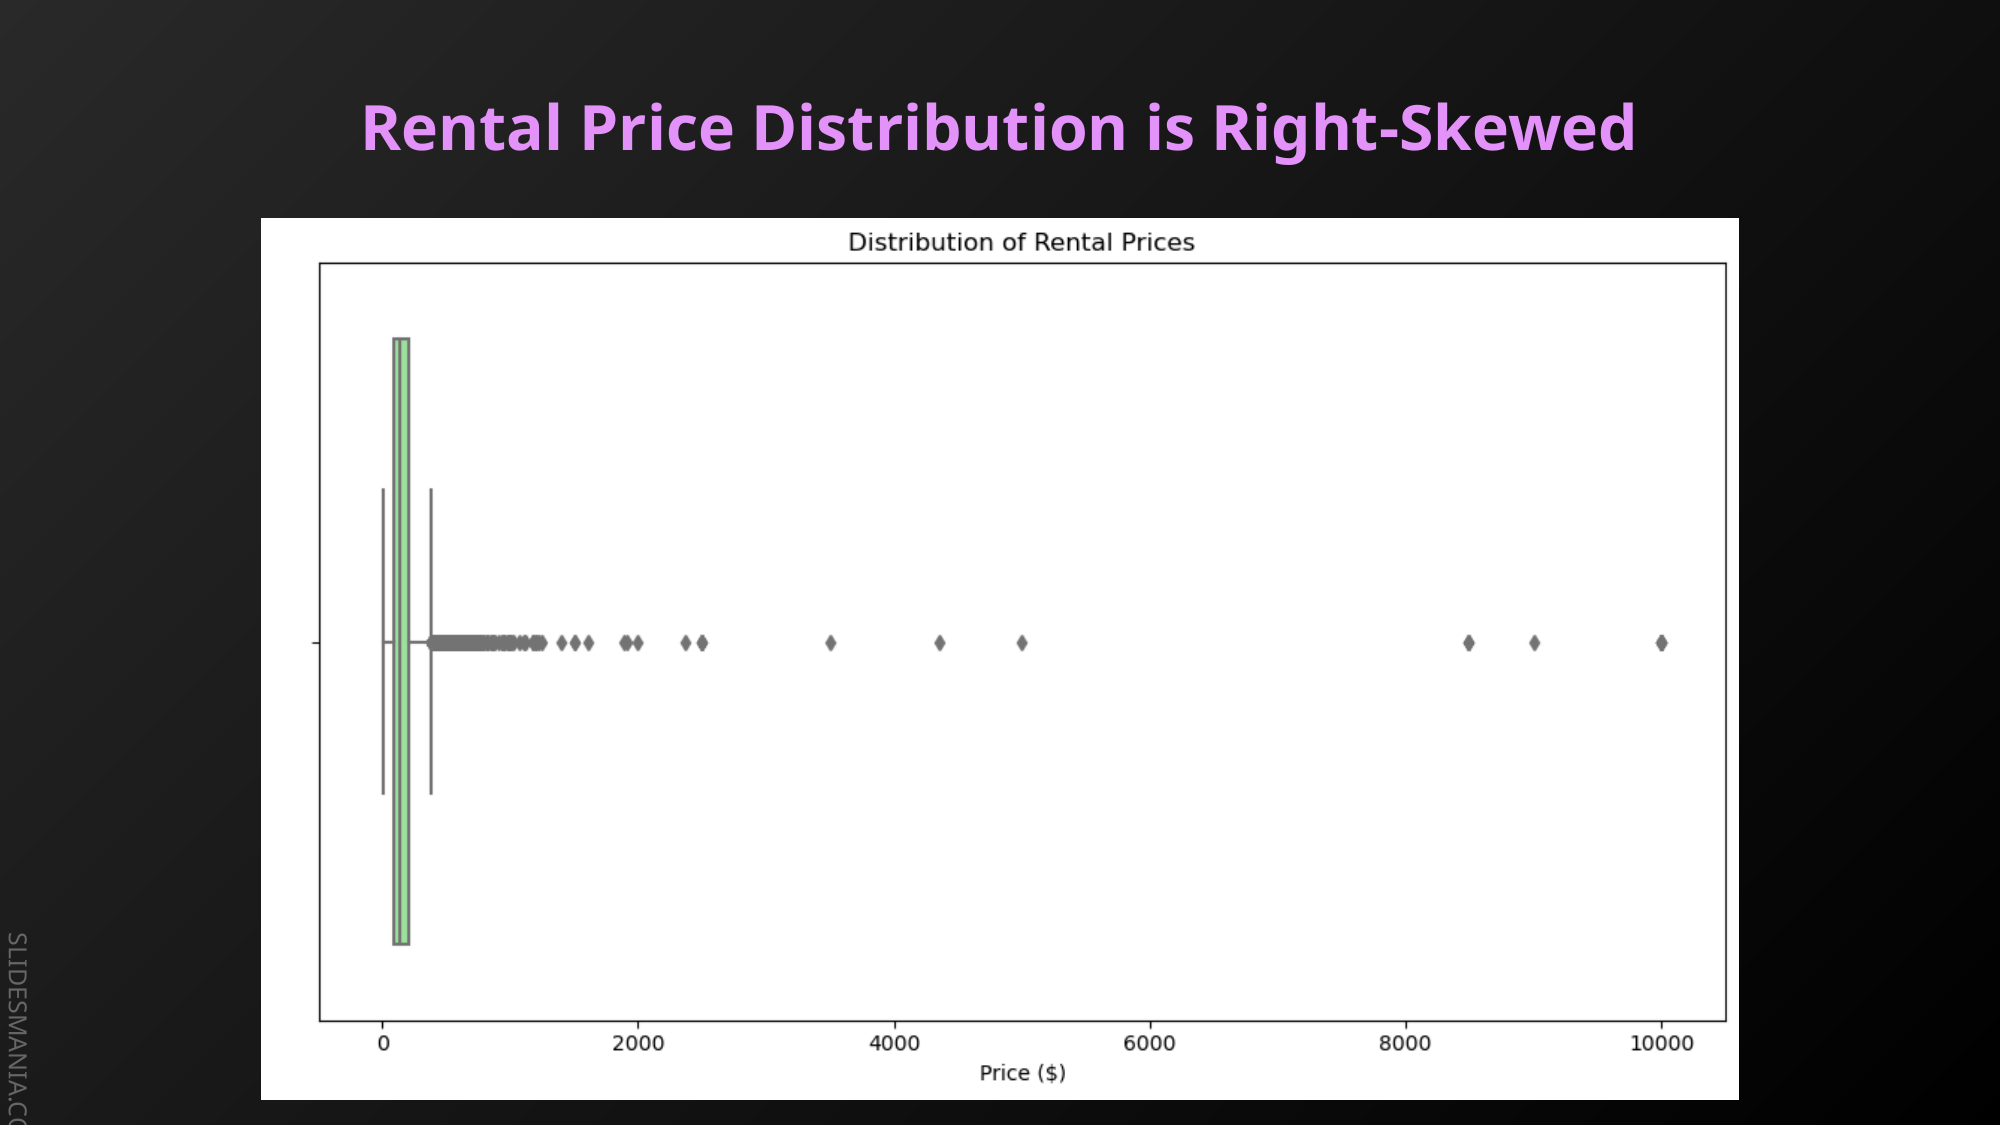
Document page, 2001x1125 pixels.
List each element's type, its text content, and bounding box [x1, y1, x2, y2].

picture [260, 218, 1739, 1101]
title Rental Price Distribution is Right-Skewed [150, 68, 1850, 194]
